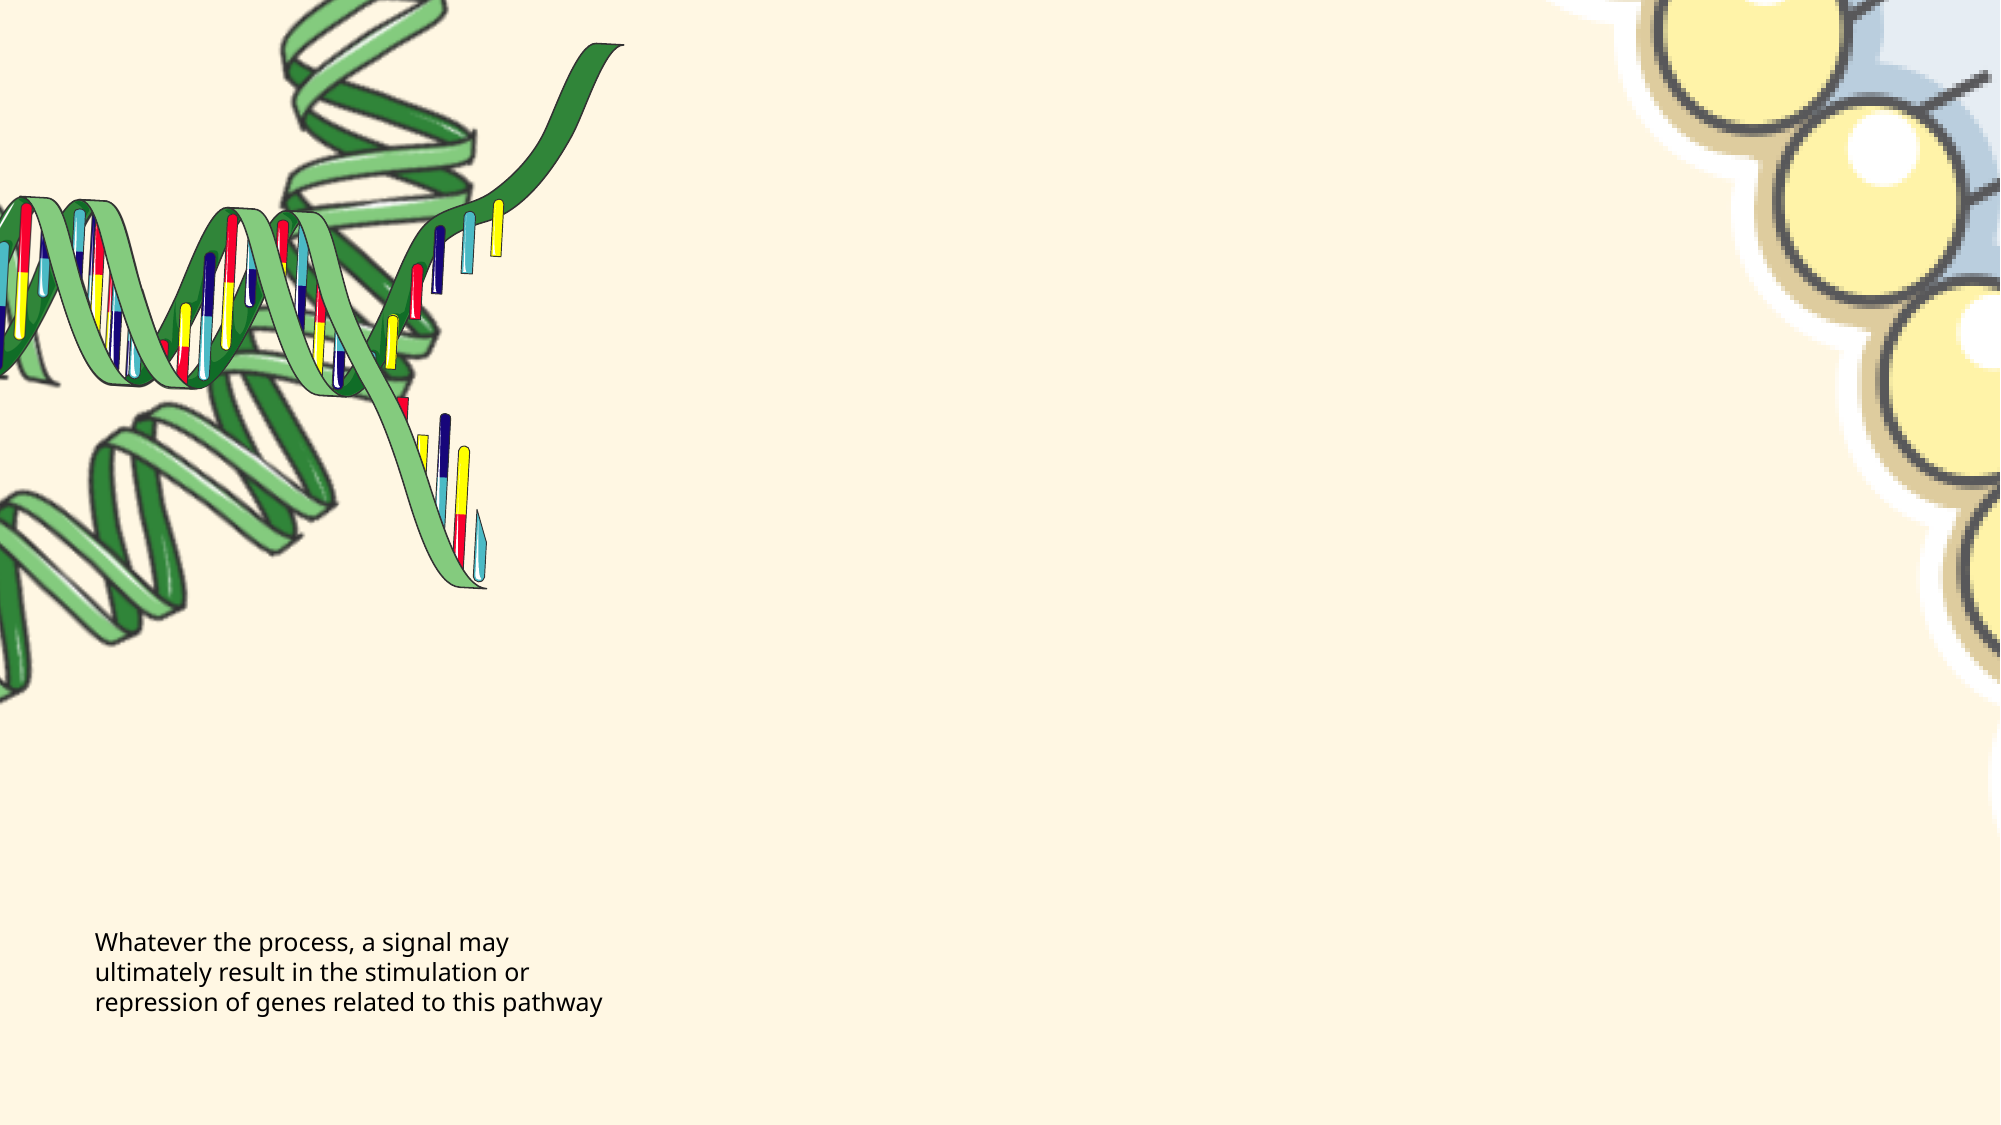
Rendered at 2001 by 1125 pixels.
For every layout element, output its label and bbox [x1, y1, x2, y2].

text_box [0, 37, 613, 583]
text_box [0, 0, 2000, 1125]
